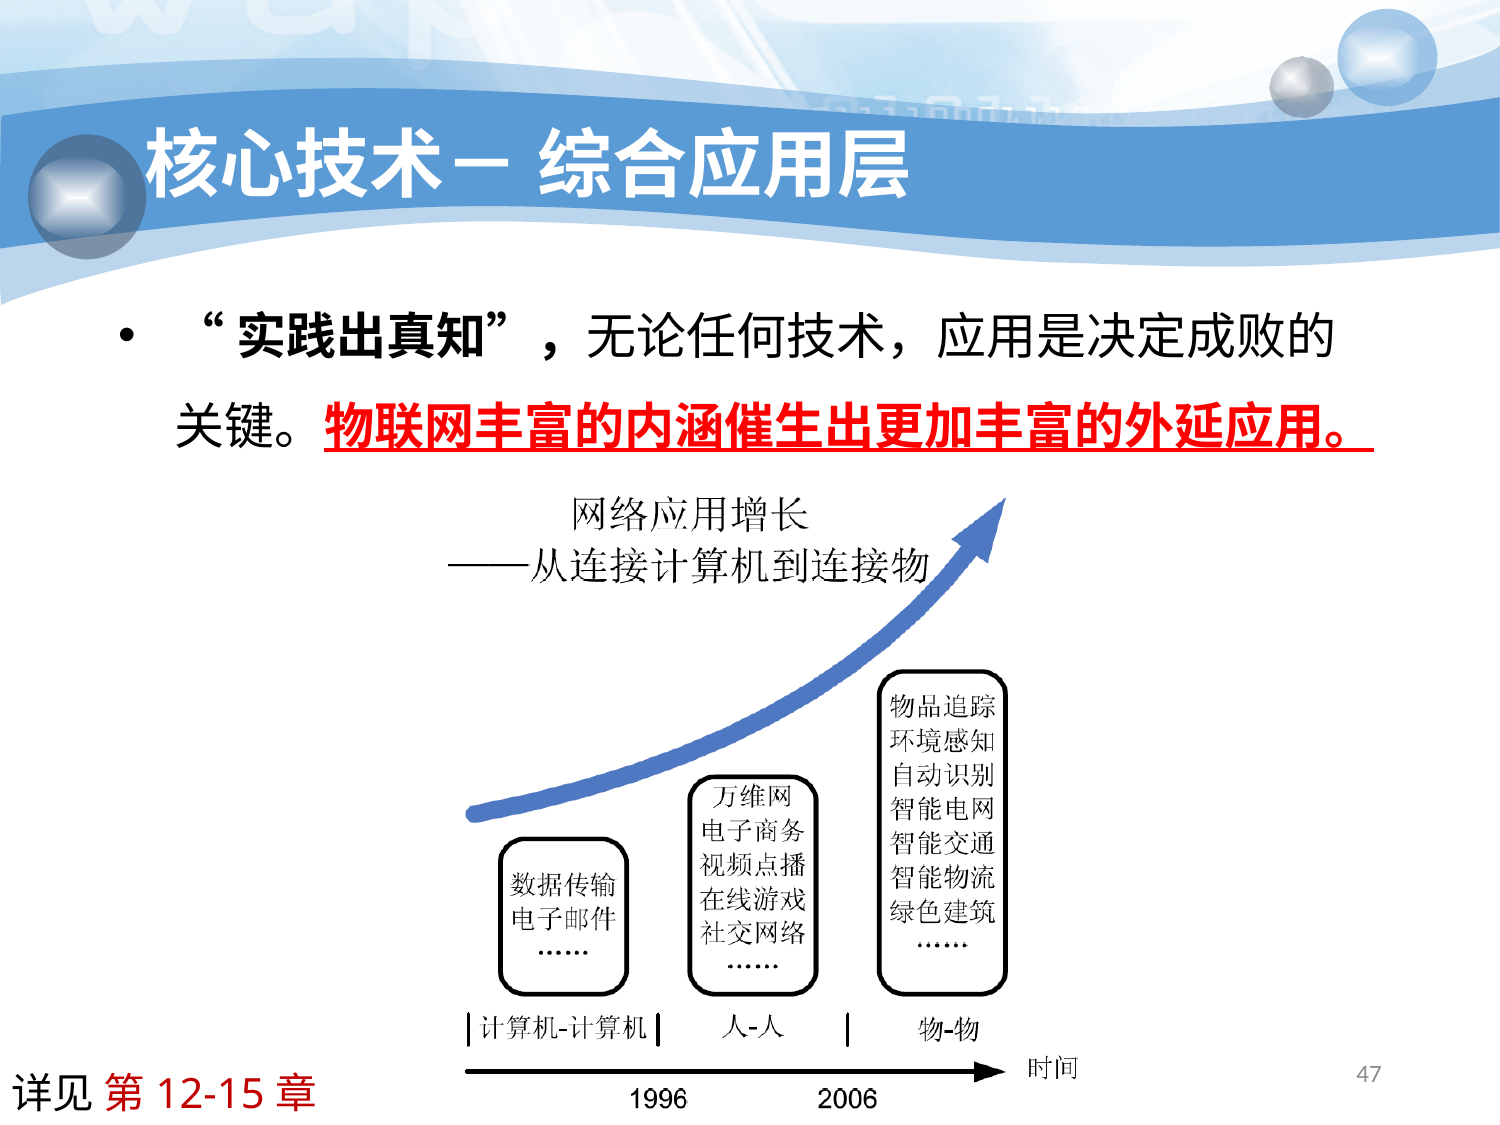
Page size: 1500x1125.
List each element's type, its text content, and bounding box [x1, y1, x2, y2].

text_box 详见 第12-15章 [0, 1059, 332, 1125]
title 核心技术－ 综合应用层 [130, 85, 1084, 249]
slide_number 47 [1084, 1042, 1397, 1103]
picture [416, 467, 1084, 1125]
list “实践出真知”，无论任何技术，应用是决定成败的关键。物联网丰富的内涵催生出更加丰富的外延应用。 [103, 266, 1397, 981]
picture [0, 0, 1500, 113]
